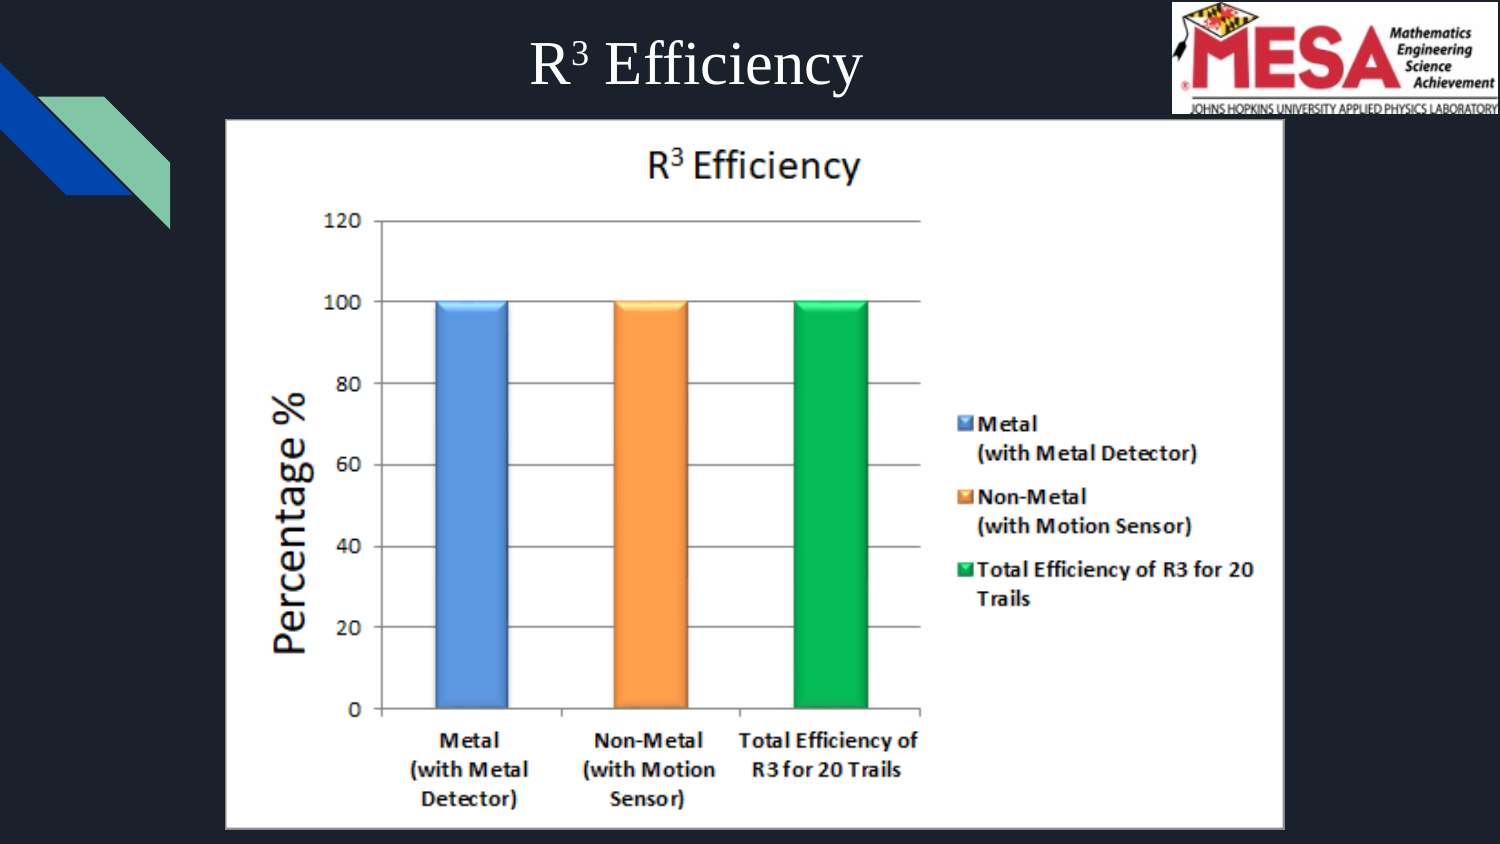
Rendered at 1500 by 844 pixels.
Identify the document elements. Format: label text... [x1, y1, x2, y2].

title R3 Efficiency [139, 6, 1166, 128]
title R3 Efficiency [1289, 123, 1463, 128]
picture [224, 119, 1285, 831]
picture [1171, 2, 1498, 115]
